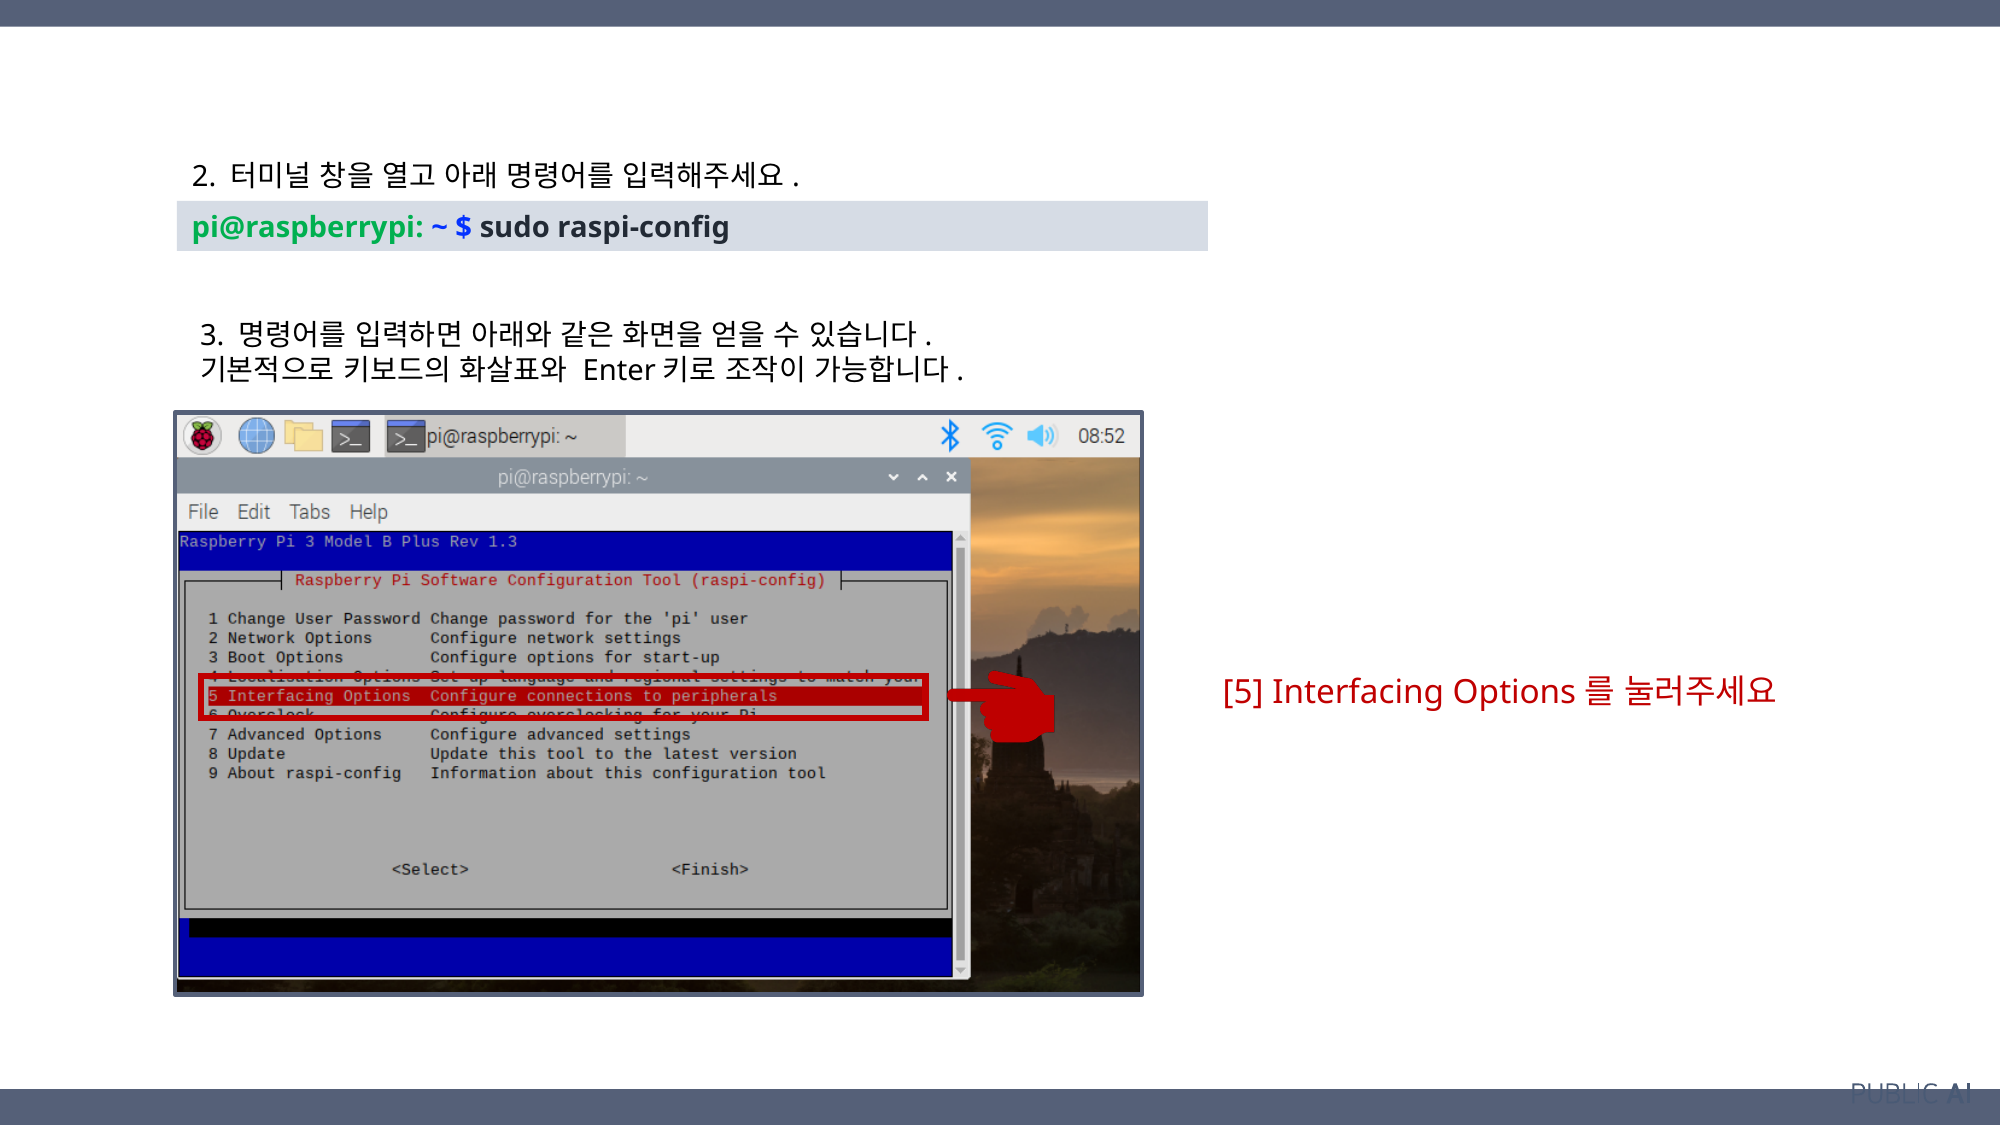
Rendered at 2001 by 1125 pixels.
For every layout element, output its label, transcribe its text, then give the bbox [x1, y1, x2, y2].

picture [176, 414, 1141, 993]
text_box 2. 터미널 창을 열고 아래 명령어를 입력해주세요. [176, 132, 1254, 201]
text_box 3. 명령어를 입력하면 아래와 같은 화면을 얻을 수 있습니다. 기본적으로 키보드의 화살표와 Enter키로 조작이 가능합니다. [185, 309, 979, 394]
text_box [5] Interfacing Options를 눌러주세요 [1207, 662, 1888, 717]
text_box pi@raspberrypi: ~ $ sudo raspi-config [176, 200, 1208, 251]
